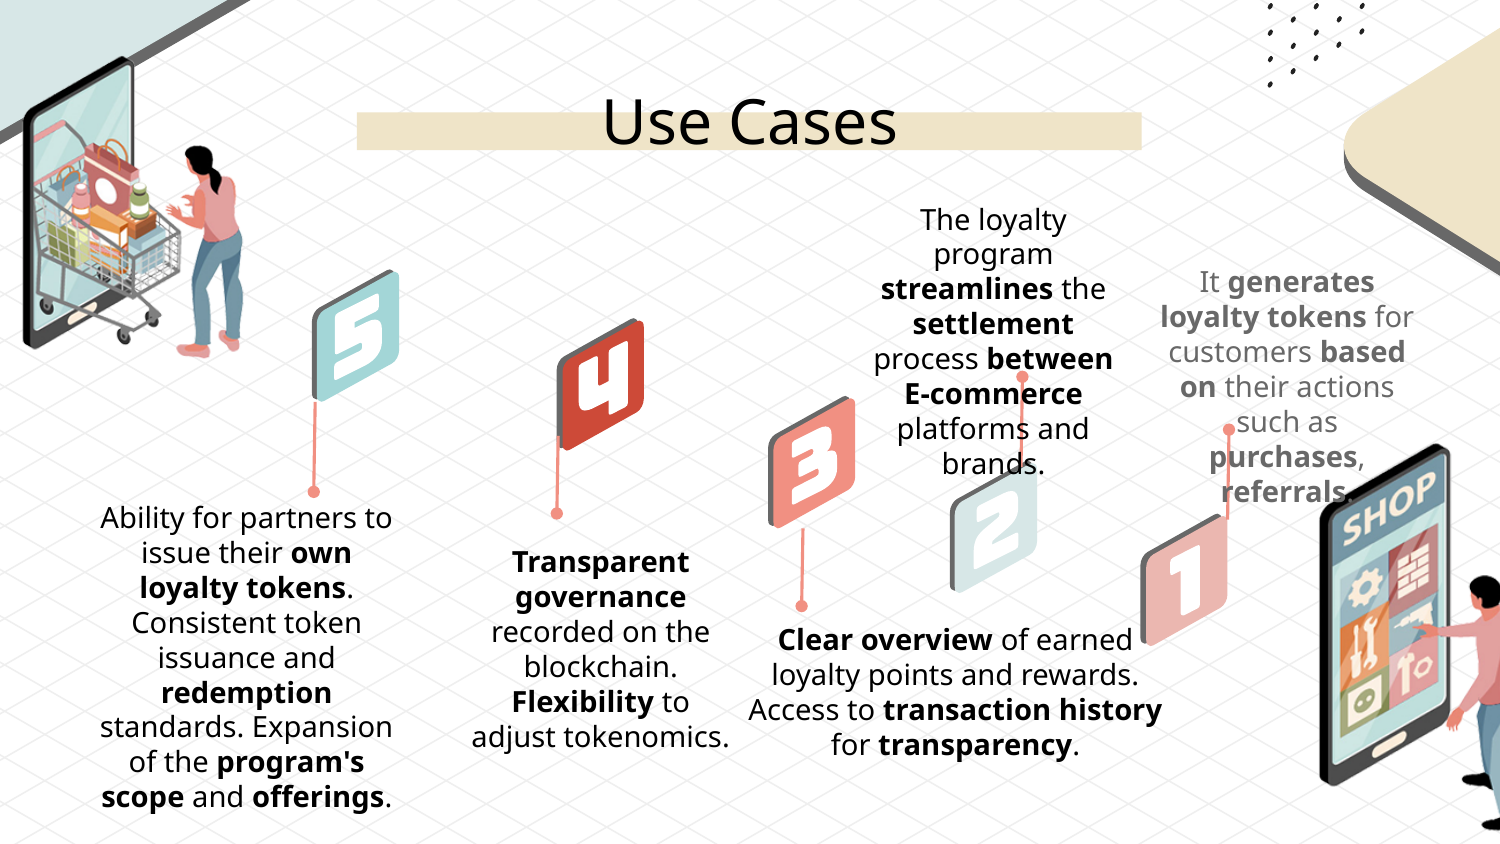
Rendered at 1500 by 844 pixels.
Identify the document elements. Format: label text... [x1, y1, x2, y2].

picture [1282, 435, 1500, 844]
title Use Cases [284, 72, 1382, 167]
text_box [311, 269, 400, 403]
picture [0, 38, 279, 382]
text_box Clear overview of earned loyalty points and rewards. Access to transaction history for transparency. [728, 606, 1182, 723]
text_box The loyalty program streamlines the settlement process between E-commerce platforms and brands. [847, 185, 1139, 319]
text_box Transparent governance recorded on the blockchain. Flexibility to adjust tokenomics. [455, 528, 747, 699]
text_box Ability for partners to issue their own loyalty tokens. Consistent token issuance and redemption standards. Expansion of the program's scope and offerings. [81, 484, 412, 676]
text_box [556, 317, 645, 451]
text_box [1140, 513, 1228, 647]
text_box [767, 395, 856, 529]
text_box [949, 460, 1038, 594]
text_box It generates loyalty tokens for customers based on their actions such as purchases, referrals. [1141, 248, 1433, 336]
